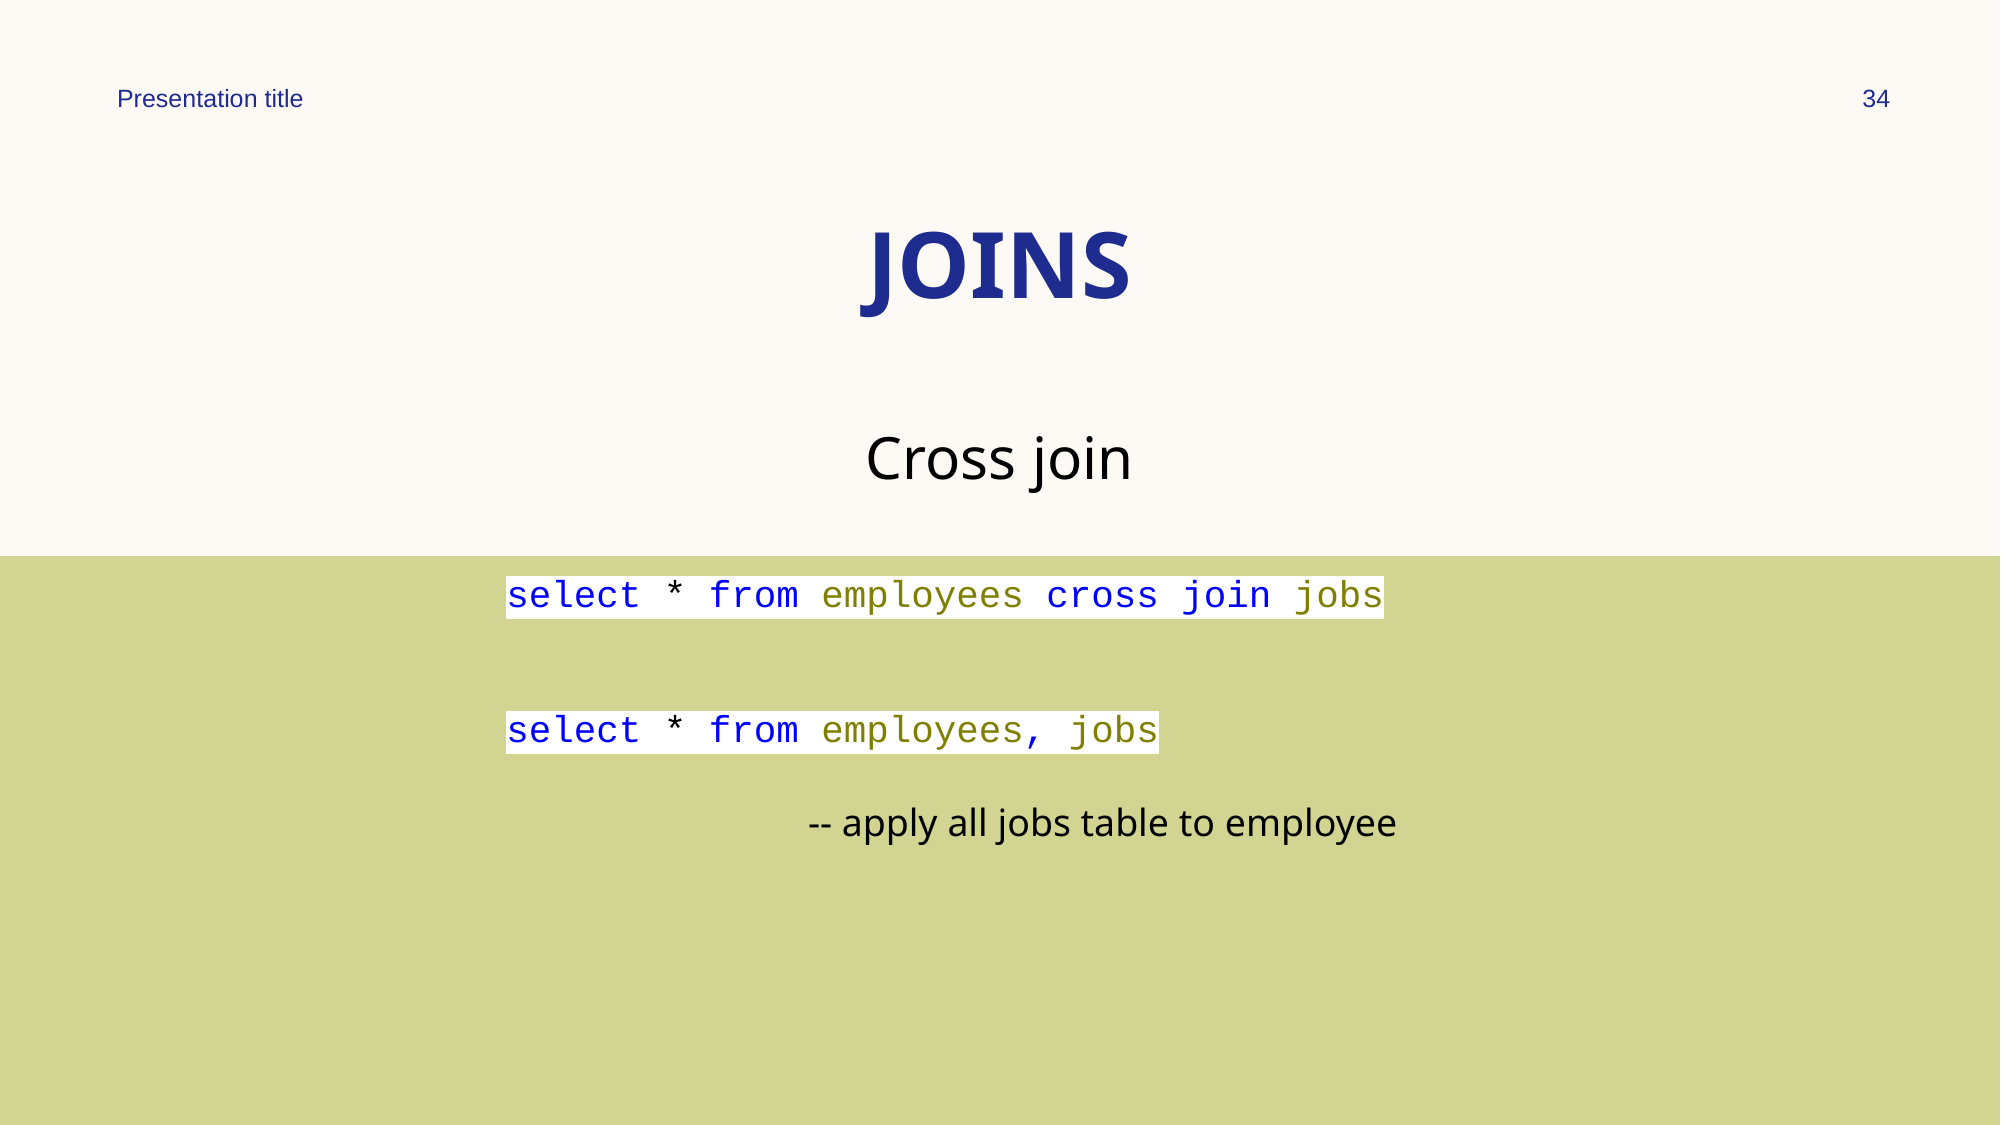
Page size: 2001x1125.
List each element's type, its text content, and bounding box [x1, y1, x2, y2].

text_box -- apply all jobs table to employee [696, 791, 1510, 852]
text_box select * from employees cross join jobs select * from employees, jobs [491, 562, 1871, 758]
title JOINS [124, 199, 1875, 326]
slide_number 34 [1795, 75, 1958, 120]
text_box Cross join [592, 413, 1407, 499]
footer Presentation title [101, 75, 627, 120]
